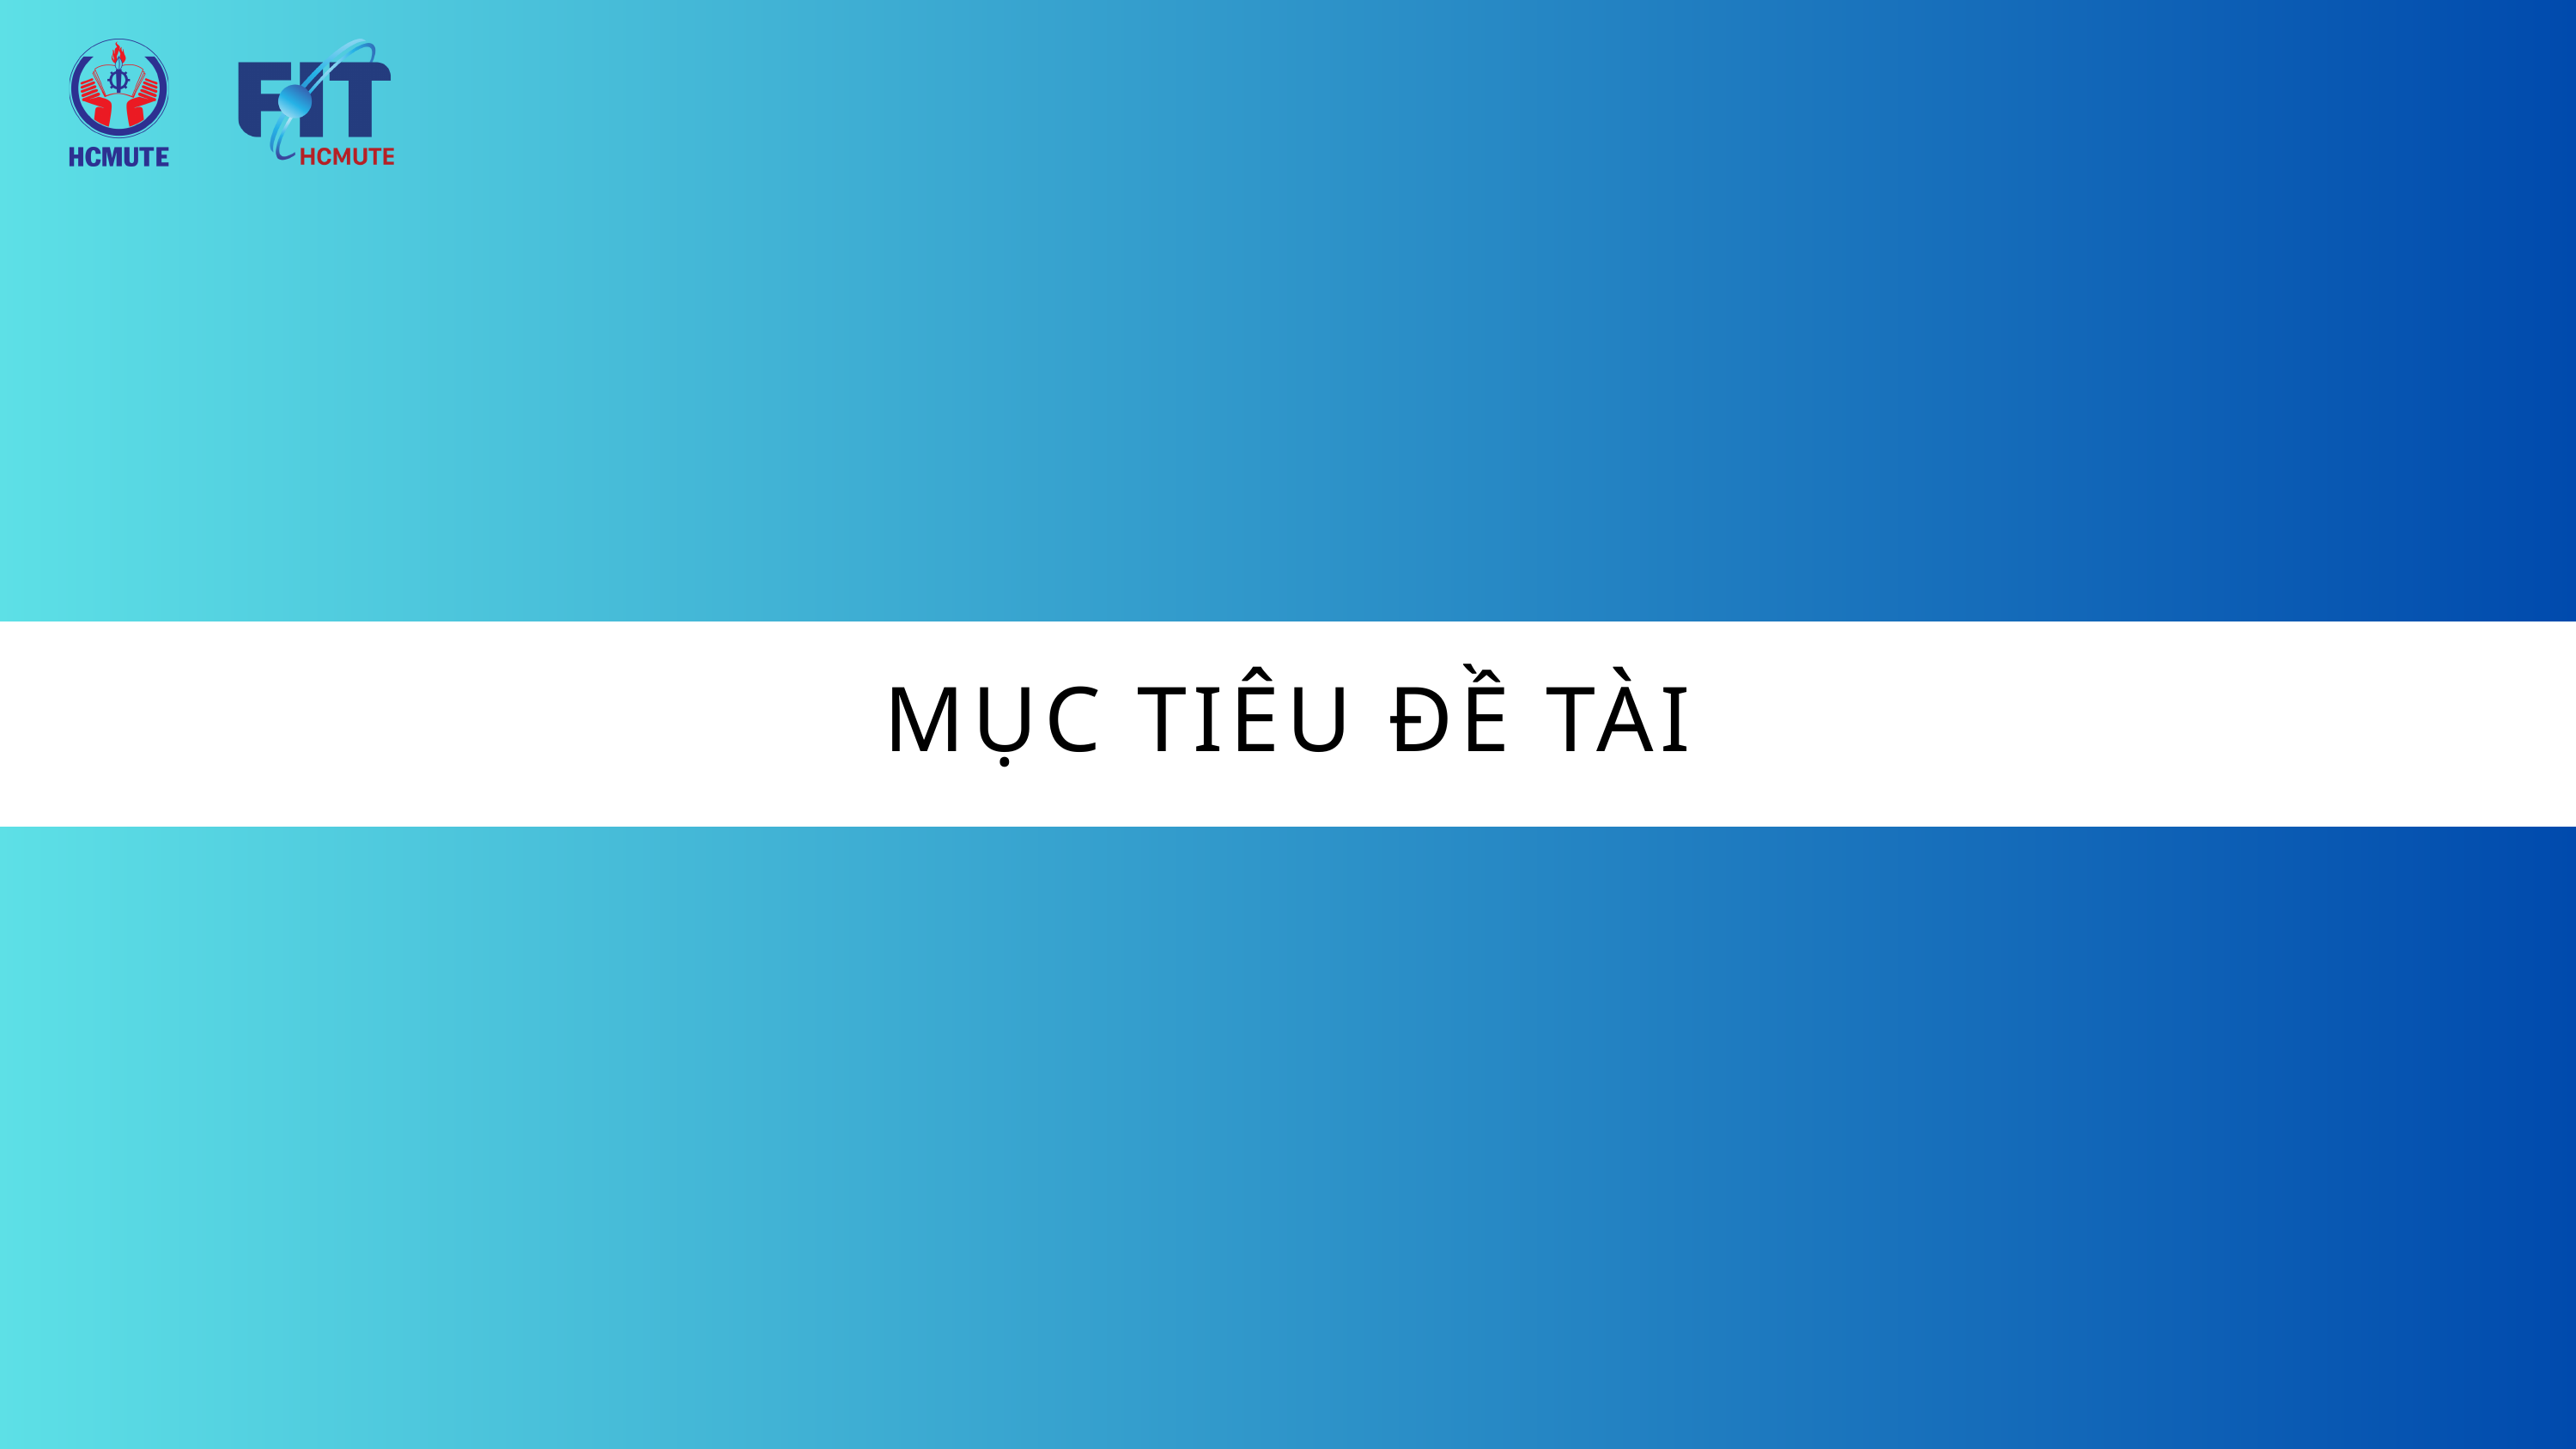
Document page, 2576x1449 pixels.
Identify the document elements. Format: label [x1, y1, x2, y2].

text_box [69, 39, 169, 167]
text_box [238, 39, 394, 167]
text_box [0, 621, 2576, 828]
